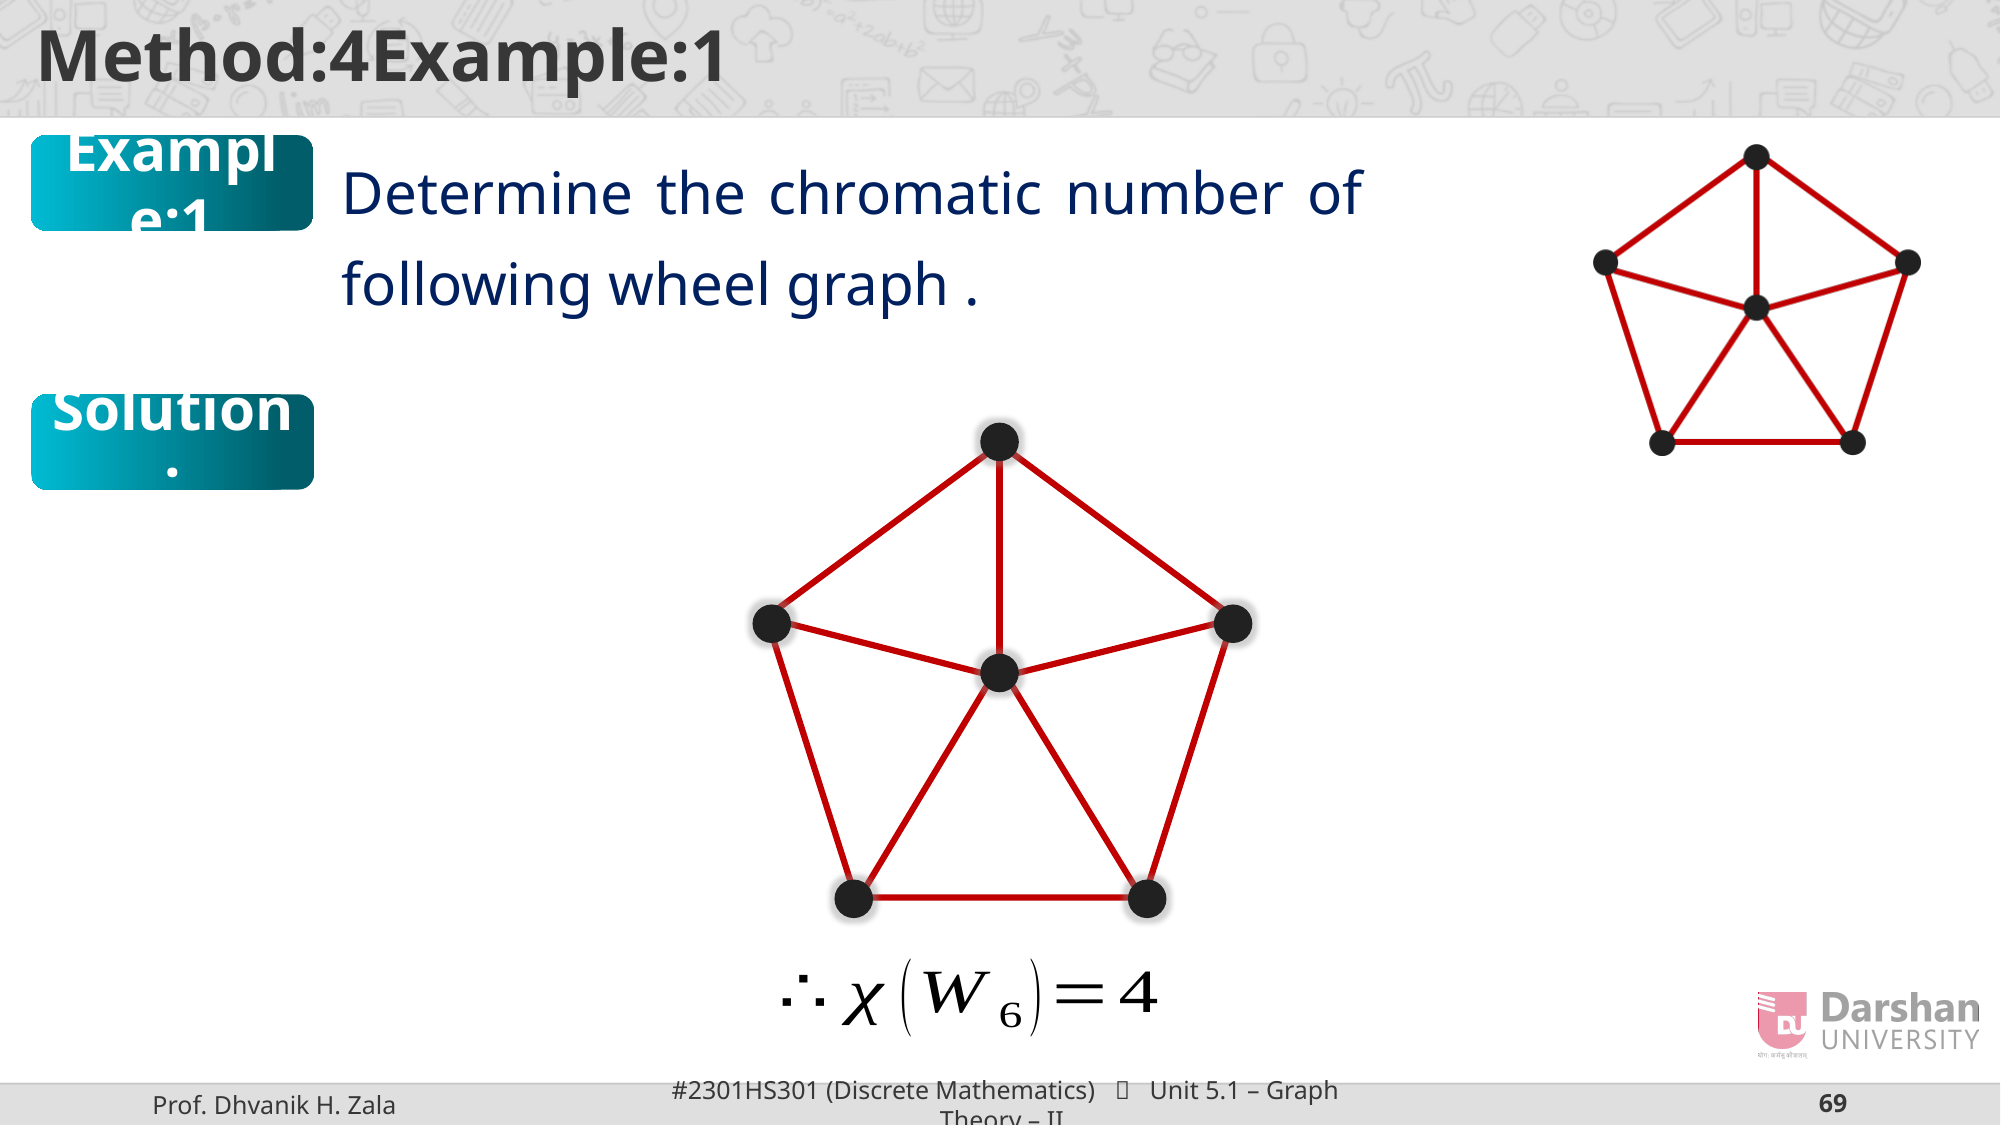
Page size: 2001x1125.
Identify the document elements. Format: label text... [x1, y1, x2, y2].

text_box [980, 423, 1019, 461]
text_box [1214, 604, 1252, 643]
text_box Example:1 [30, 135, 314, 231]
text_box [1012, 685, 1135, 887]
picture [1593, 144, 1921, 456]
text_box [789, 623, 982, 673]
text_box [1128, 880, 1166, 918]
text_box [787, 459, 999, 650]
text_box [775, 647, 974, 873]
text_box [1758, 992, 1979, 1059]
text_box [753, 604, 791, 643]
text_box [866, 685, 988, 887]
text_box [879, 699, 1122, 899]
text_box Solution: [31, 394, 315, 490]
text_box [980, 654, 1019, 692]
text_box [835, 880, 873, 918]
text_box [1025, 647, 1225, 874]
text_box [1017, 623, 1216, 673]
text_box [1000, 459, 1215, 650]
